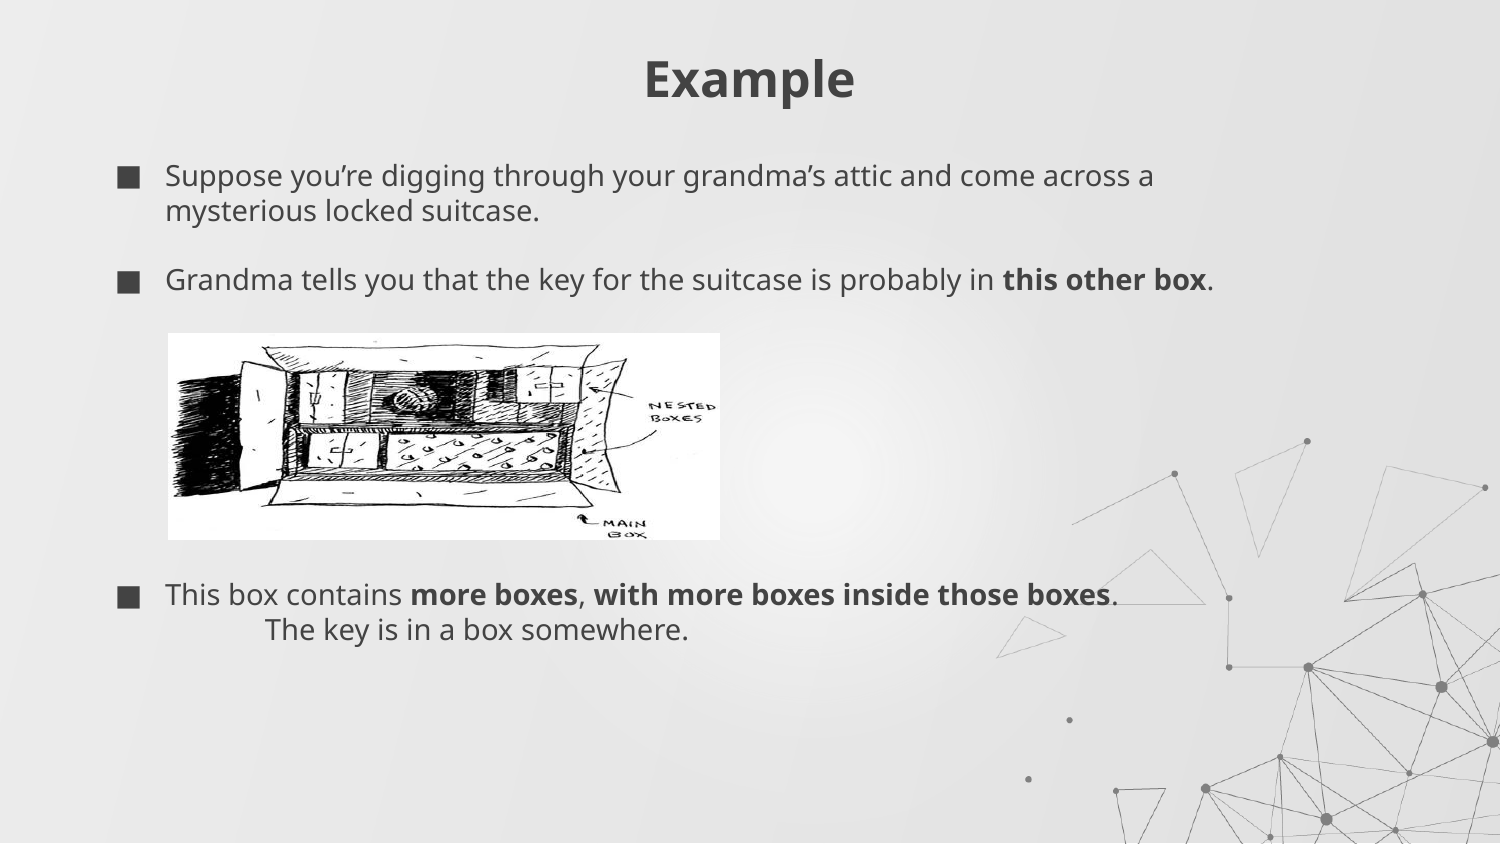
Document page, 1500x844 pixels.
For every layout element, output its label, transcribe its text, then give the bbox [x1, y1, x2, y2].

picture [168, 333, 720, 541]
title Example [322, 32, 1178, 171]
list Suppose you’re digging through your grandma’s attic and come across a mysterious locked suitcase. Grandma tells you that the key for the suitcase is probably in this other box. This box contains more boxes, with more boxes inside those boxes. The key is in a box somewhere. [0, 141, 1278, 844]
picture [0, 0, 1500, 844]
